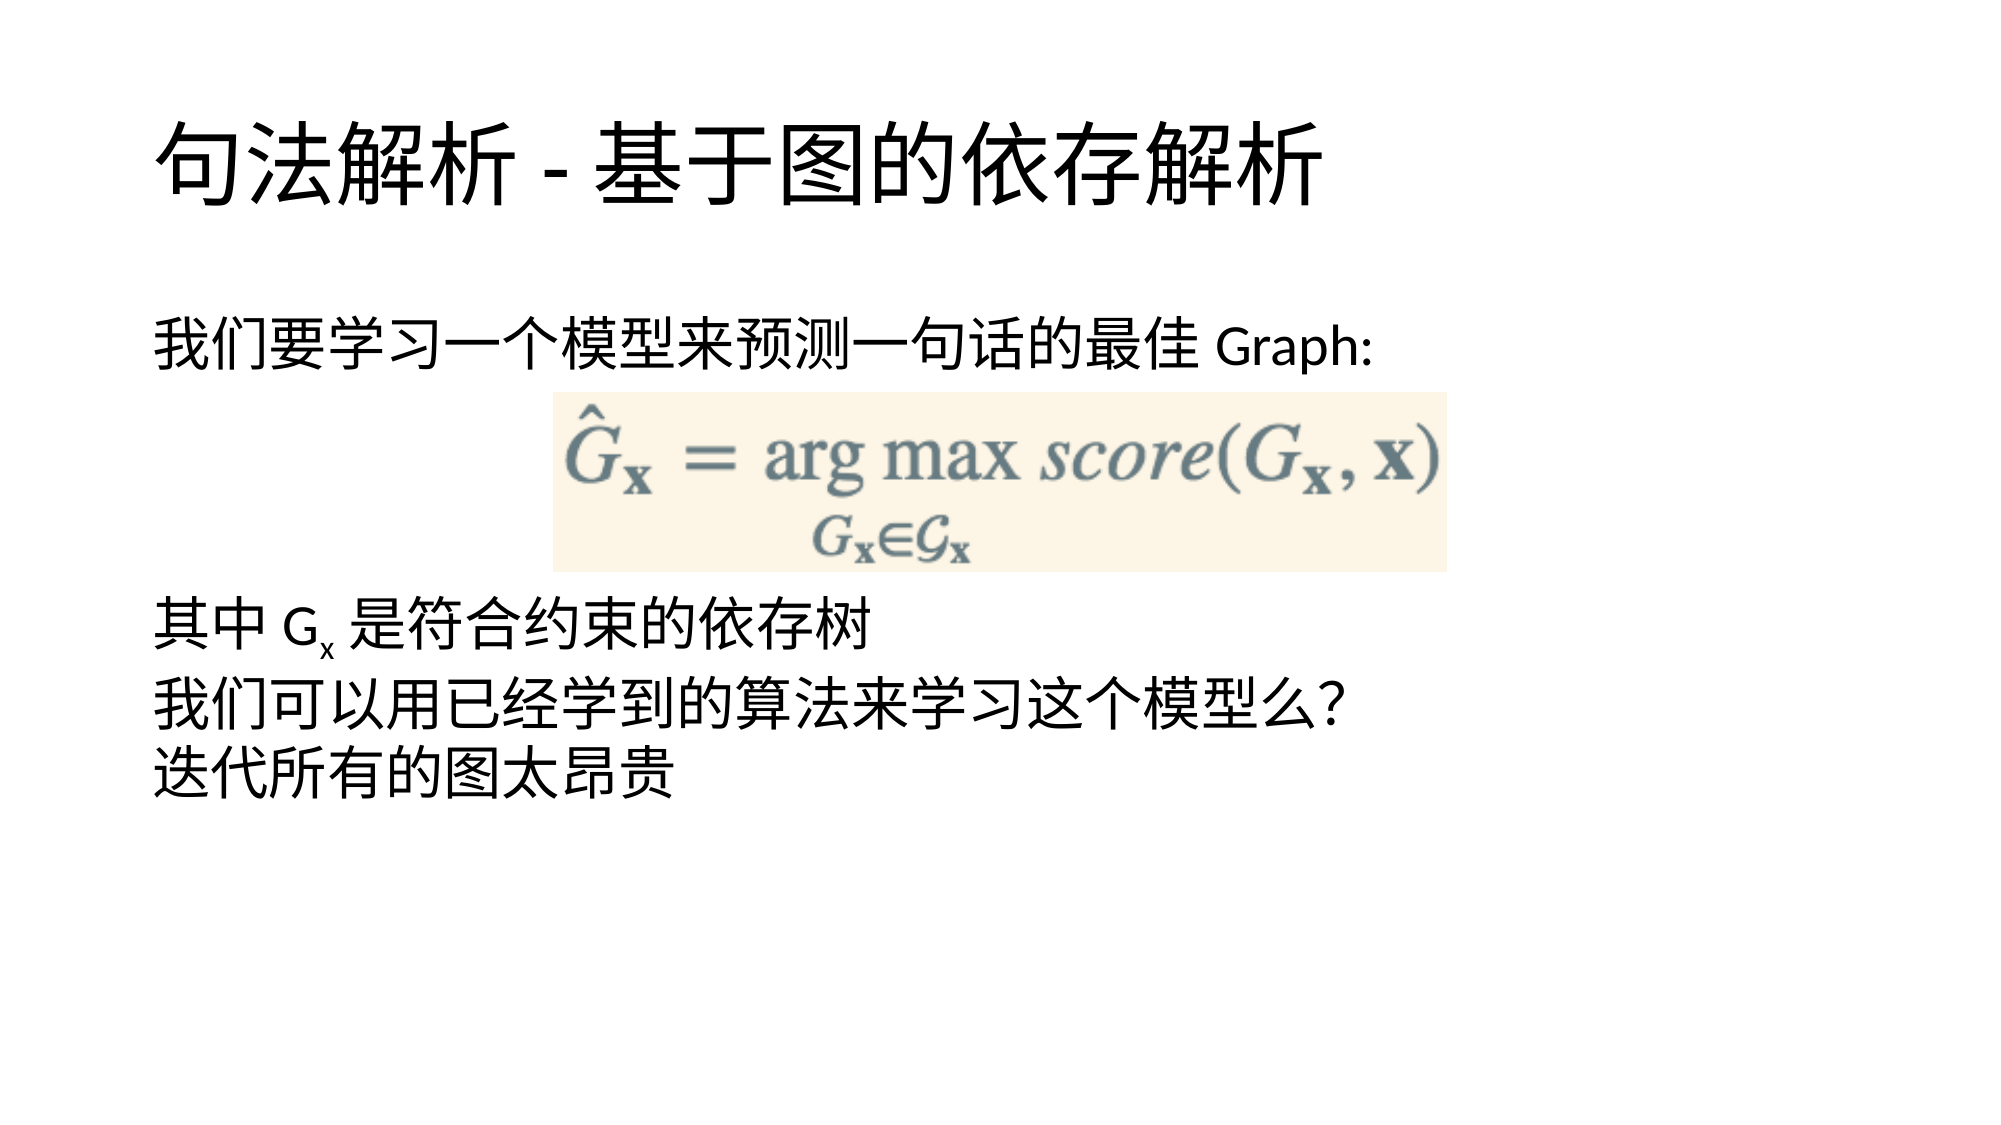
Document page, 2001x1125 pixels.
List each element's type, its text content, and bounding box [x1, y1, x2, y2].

title 句法解析-基于图的依存解析 [137, 59, 1863, 278]
list 我们要学习一个模型来预测一句话的最佳Graph: 其中Gx是符合约束的依存树 我们可以用已经学到的算法来学习这个模型么？ 迭代所有的图太昂贵 [137, 299, 1863, 1014]
picture [553, 392, 1447, 572]
